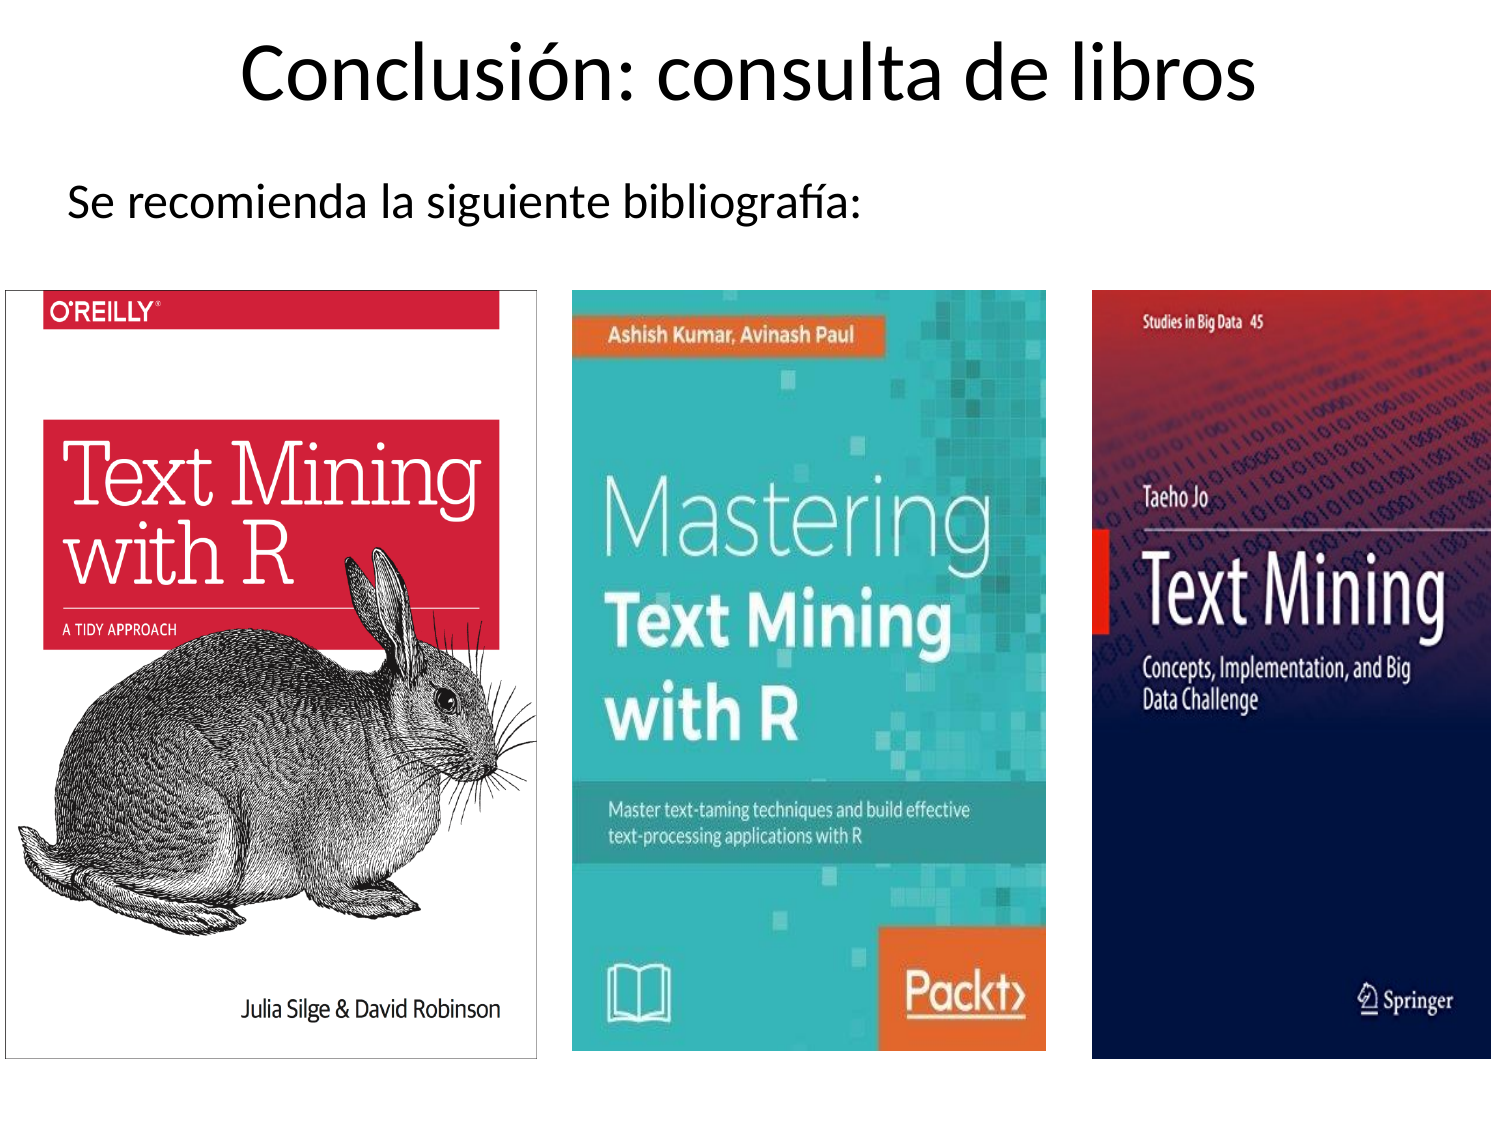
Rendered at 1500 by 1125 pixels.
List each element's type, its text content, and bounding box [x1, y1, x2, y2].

picture [1092, 290, 1491, 1059]
text_box Se recomienda la siguiente bibliografía: [53, 160, 1425, 236]
picture [5, 290, 538, 1059]
picture [572, 290, 1046, 1051]
title Conclusión: consulta de libros [75, 8, 1425, 126]
